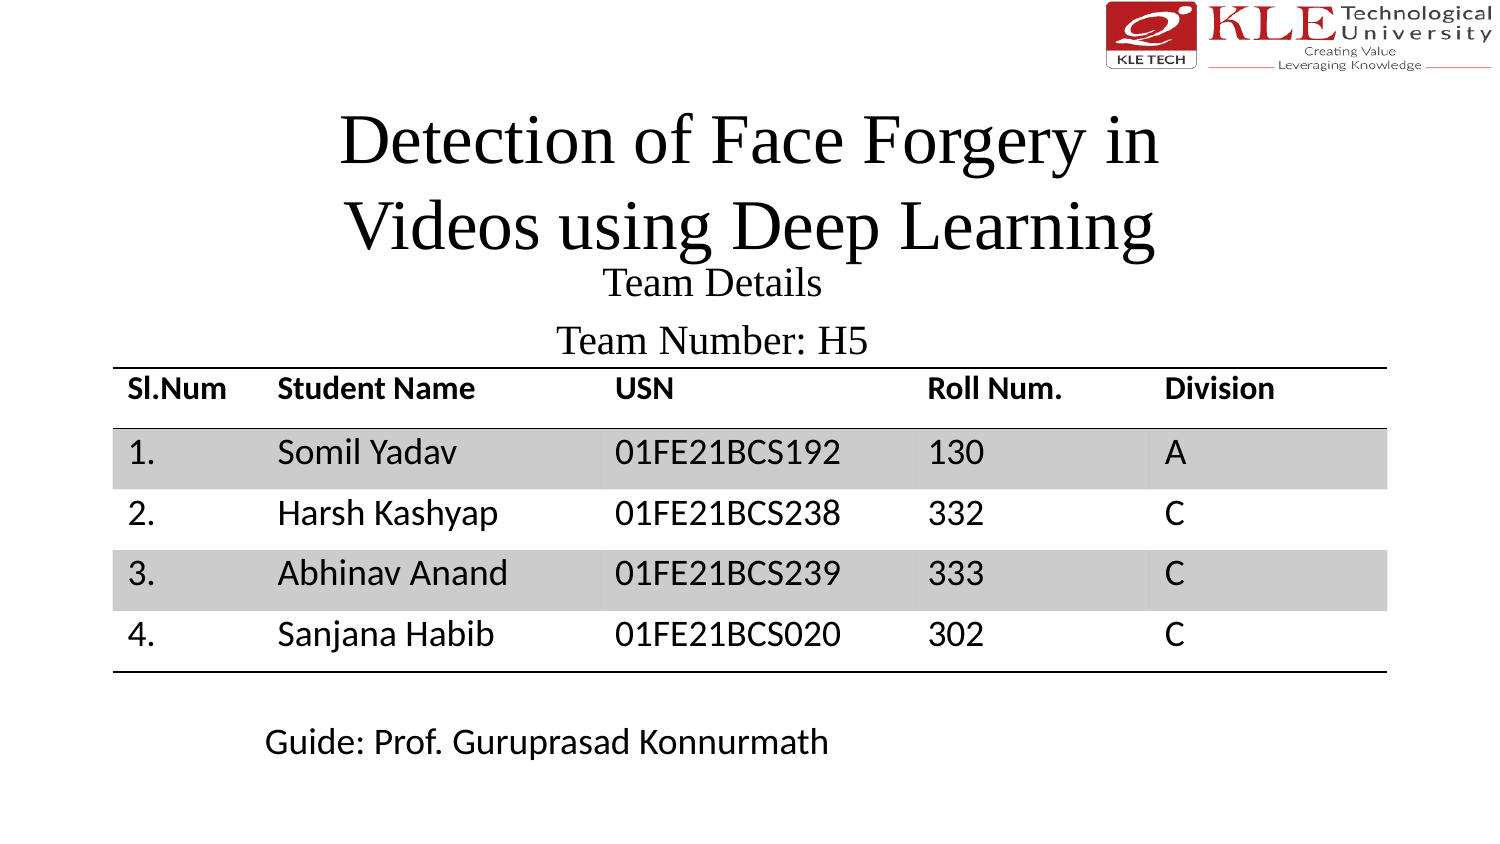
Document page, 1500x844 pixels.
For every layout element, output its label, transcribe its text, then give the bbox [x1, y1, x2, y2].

table_cell 01FE21BCS192 [600, 429, 912, 489]
picture [1099, 0, 1500, 73]
table_cell Somil Yadav [263, 429, 600, 489]
table_cell 332 [912, 489, 1150, 550]
table_cell 01FE21BCS239 [600, 550, 912, 611]
table_cell 130 [912, 429, 1150, 489]
table_cell C [1150, 489, 1387, 550]
table_cell 4. [113, 611, 263, 671]
table_cell A [1150, 429, 1387, 489]
table_header USN [600, 369, 912, 428]
table_header Division [1150, 369, 1387, 428]
table_cell Abhinav Anand [263, 550, 600, 611]
table_cell Harsh Kashyap [263, 489, 600, 550]
table_cell 302 [912, 611, 1150, 671]
table_header Sl.Num [113, 369, 263, 428]
table_header Roll Num. [912, 369, 1150, 428]
table_cell 3. [113, 550, 263, 611]
table_cell 333 [912, 550, 1150, 611]
text_box Guide: Prof. Guruprasad Konnurmath [249, 709, 1300, 844]
table_cell 2. [113, 489, 263, 550]
table_cell 1. [113, 429, 263, 489]
title Detection of Face Forgery in Videos using Deep Learning [0, 84, 1500, 272]
table_cell 01FE21BCS020 [600, 611, 912, 671]
table_cell C [1150, 611, 1387, 671]
subtitle Team Details Team Number: H5 [187, 246, 1238, 367]
table_cell Sanjana Habib [263, 611, 600, 671]
table_header Student Name [263, 369, 600, 428]
table_cell 01FE21BCS238 [600, 489, 912, 550]
table_cell C [1150, 550, 1387, 611]
